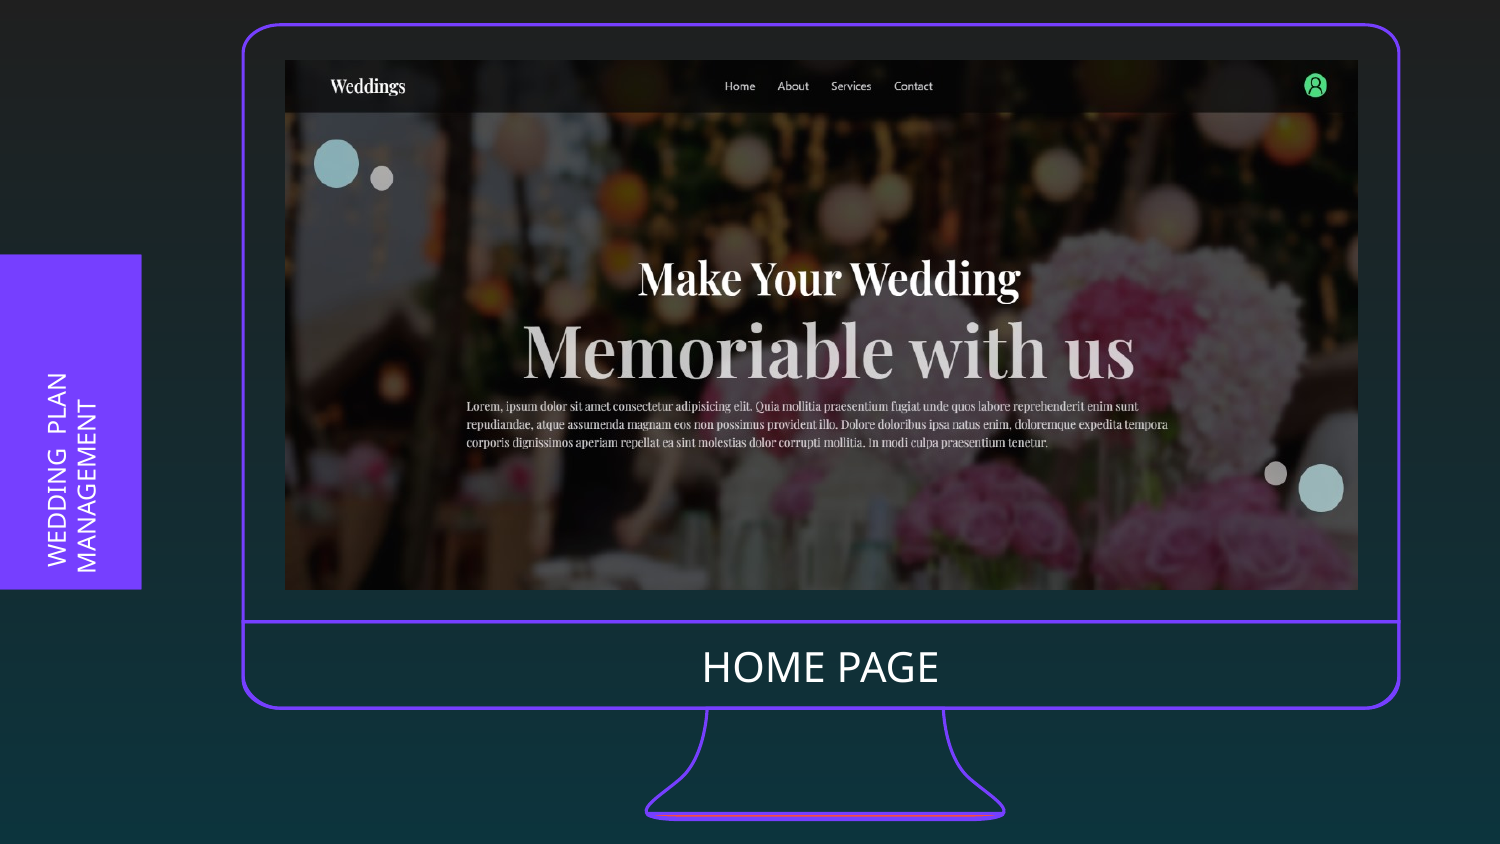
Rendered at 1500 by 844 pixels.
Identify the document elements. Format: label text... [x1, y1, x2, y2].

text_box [242, 24, 1400, 820]
text_box WEDDING PLAN MANAGEMENT [0, 254, 142, 590]
picture [285, 60, 1358, 590]
